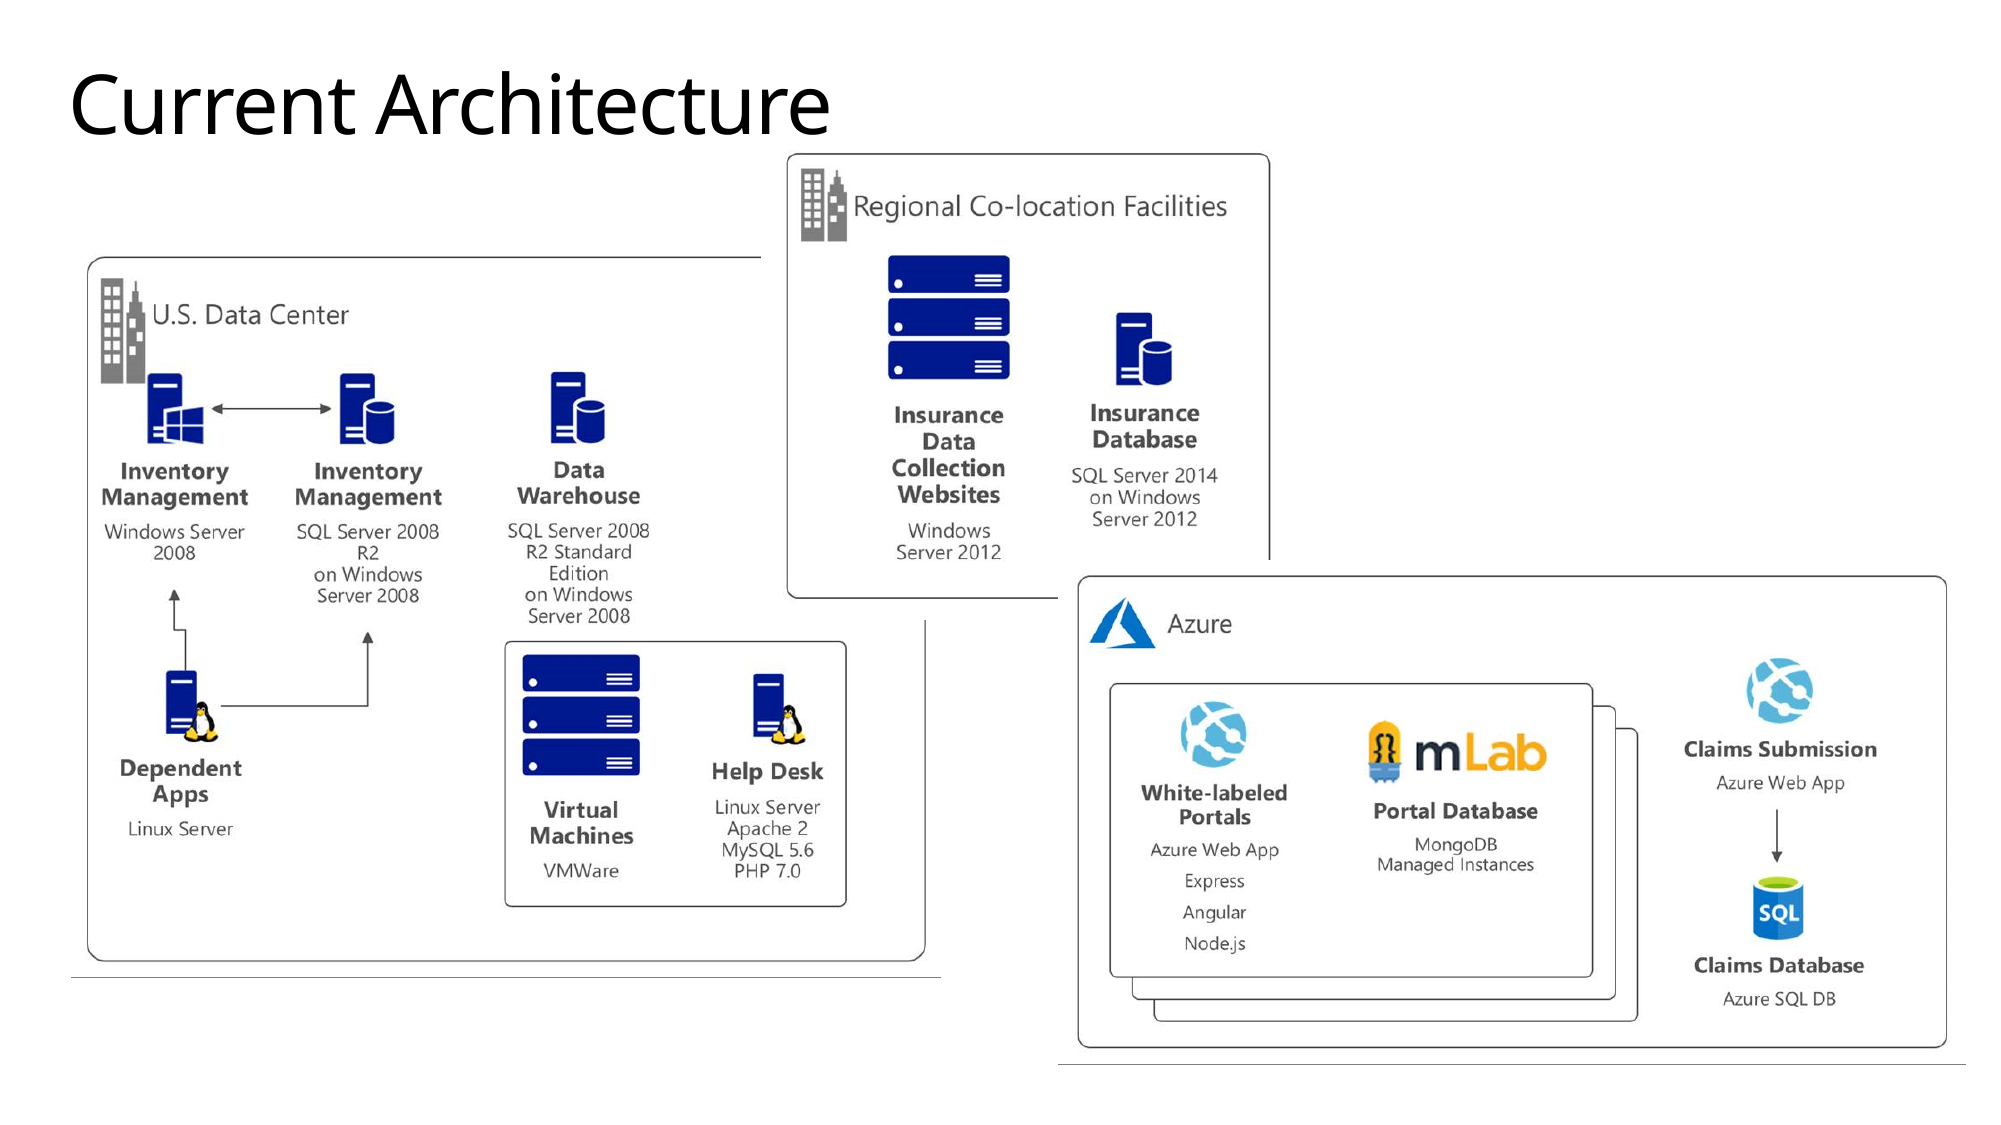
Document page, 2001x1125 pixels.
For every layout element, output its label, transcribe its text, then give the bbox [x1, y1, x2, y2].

title Current Architecture [44, 47, 1957, 196]
picture [71, 135, 1967, 1066]
